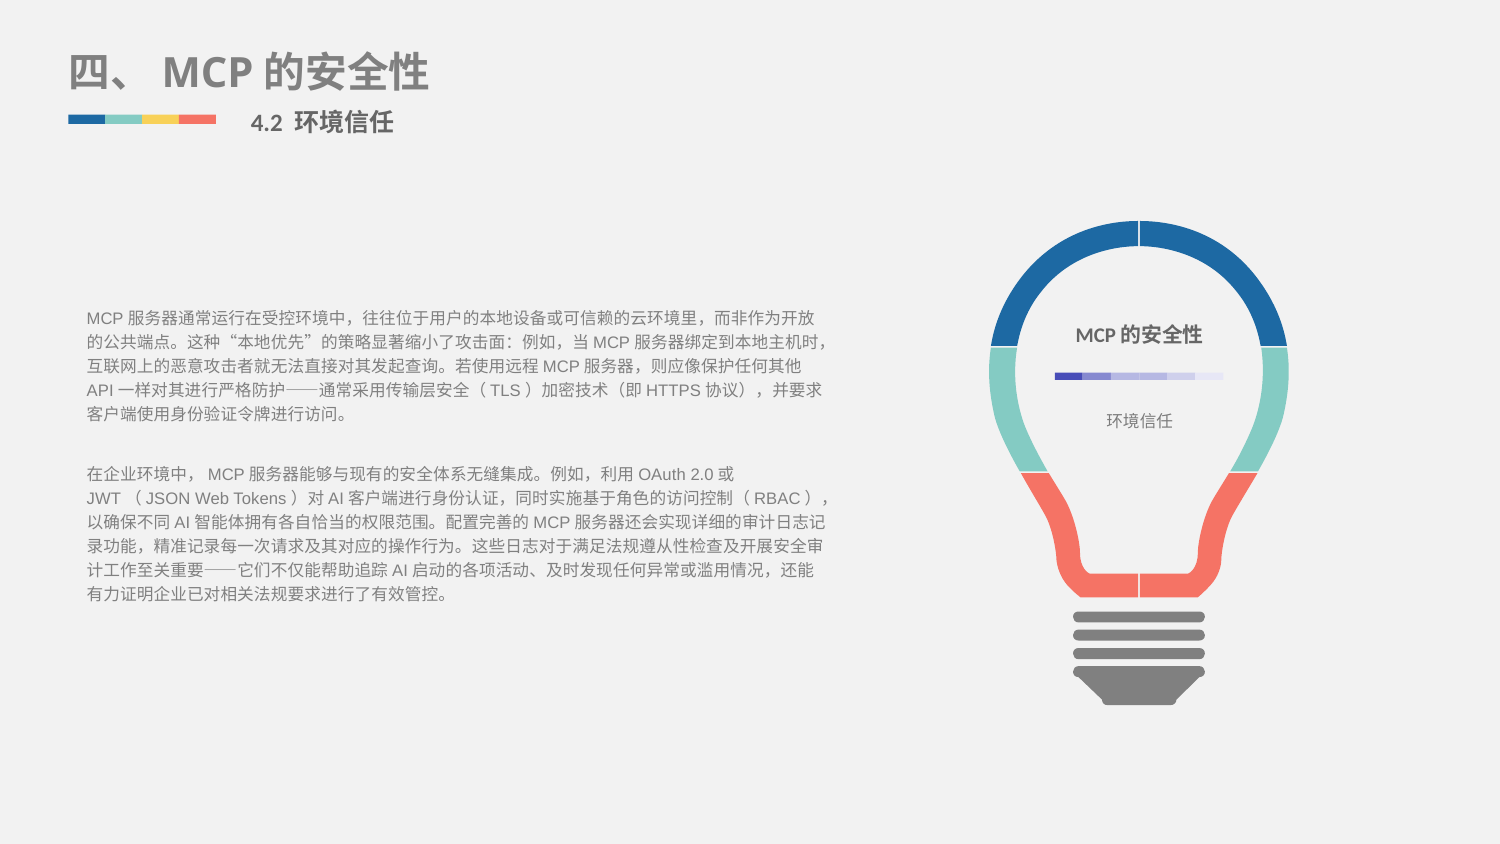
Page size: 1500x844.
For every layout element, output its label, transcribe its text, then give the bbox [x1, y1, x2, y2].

text_box 环境信任 [1033, 399, 1247, 439]
text_box MCP服务器通常运行在受控环境中，往往位于用户的本地设备或可信赖的云环境里，而非作为开放的公共端点。这种“本地优先”的策略显著缩小了攻击面：例如，当MCP服务器绑定到本地主机时，互联网上的恶意攻击者就无法直接对其发起查询。若使用远程MCP服务器，则应像保护任何其他API一样对其进行严格防护——通常采用传输层安全（TLS）加密技术（即HTTPS协议），并要求客户端使用身份验证令牌进行访问。 在企业环境中，MCP服务器能够与现有的安全体系无缝集成。例如，利用OAuth 2.0或JWT（JSON Web Tokens）对AI客户端进行身份认证，同时实施基于角色的访问控制（RBAC），以确保不同AI智能体拥有各自恰当的权限范围。配置完善的MCP服务器还会实现详细的审计日志记录功能，精准记录每一次请求及其对应的操作行为。这些日志对于满足法规遵从性检查及开展安全审计工作至关重要——它们不仅能帮助追踪AI启动的各项活动、及时发现任何异常或滥用情况，还能有力证明企业已对相关法规要求进行了有效管控。 [86, 303, 830, 604]
text_box [1139, 372, 1167, 380]
text_box 4.2 环境信任 [236, 93, 410, 145]
text_box [1073, 611, 1205, 623]
text_box [1073, 629, 1205, 641]
text_box [1139, 220, 1287, 346]
text_box [1082, 372, 1110, 380]
text_box [1110, 372, 1139, 380]
text_box [1230, 347, 1289, 472]
text_box [1073, 648, 1205, 660]
text_box [1195, 372, 1224, 380]
text_box [990, 220, 1139, 346]
text_box 四、MCP的安全性 [68, 45, 524, 96]
text_box [1054, 372, 1082, 380]
text_box [1020, 473, 1139, 598]
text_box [68, 114, 217, 125]
text_box [1073, 666, 1205, 706]
text_box [1139, 473, 1258, 598]
text_box [1167, 372, 1195, 380]
text_box [989, 347, 1048, 472]
text_box MCP的安全性 [1033, 316, 1247, 347]
